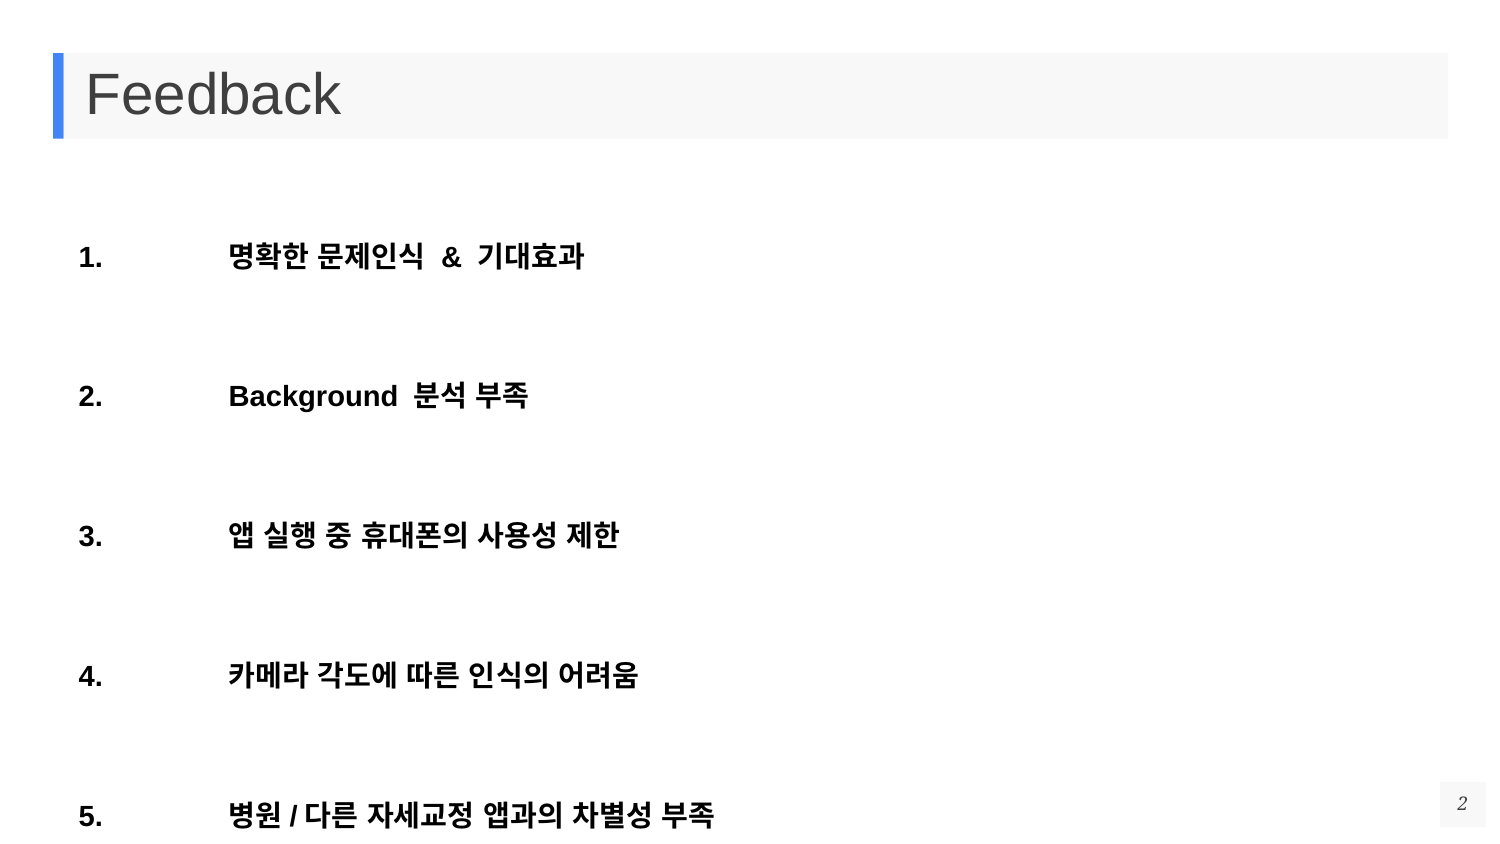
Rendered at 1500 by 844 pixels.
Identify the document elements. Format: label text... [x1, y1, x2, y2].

title Feedback [63, 53, 1449, 139]
text_box 1. 명확한 문제인식 & 기대효과 2. Background 분석 부족 3. 앱 실행 중 휴대폰의 사용성 제한 4. 카메라 각도에 따른 인식의 어려움 5. 병원/다른 자세교정 앱과의 차별성 부족 [63, 187, 1268, 844]
slide_number 2 [1440, 782, 1486, 827]
